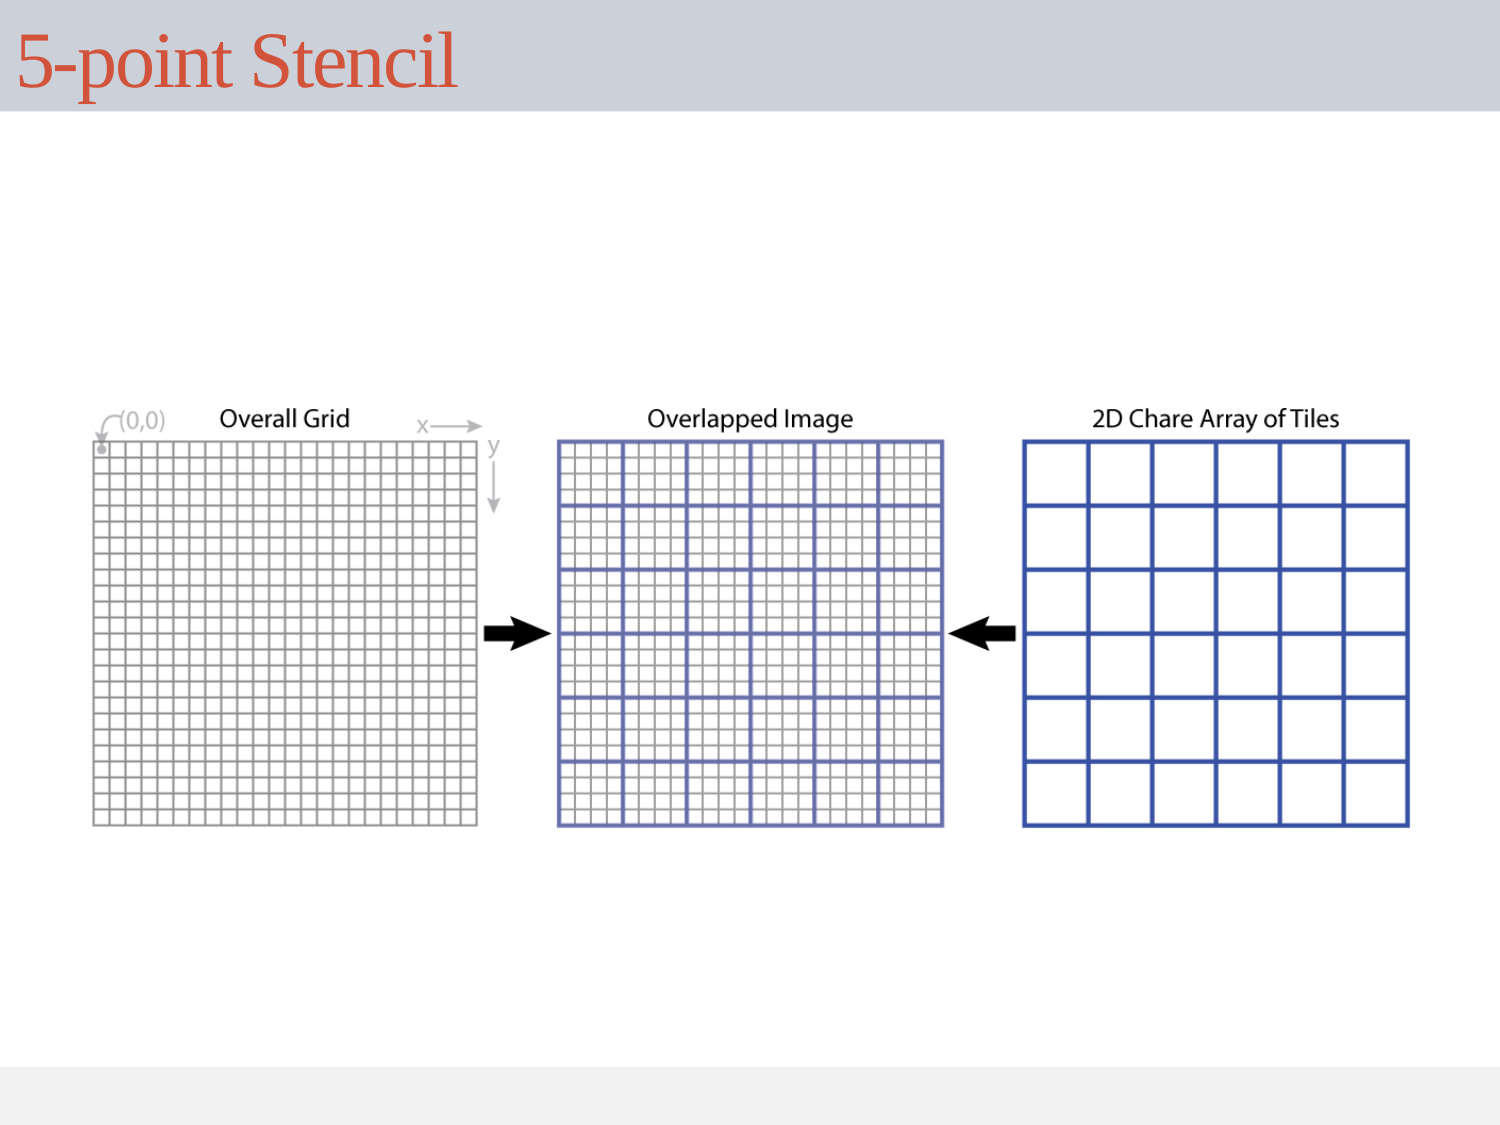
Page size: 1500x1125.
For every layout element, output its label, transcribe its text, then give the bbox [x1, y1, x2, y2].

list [74, 187, 1426, 1047]
title 5-point Stencil [0, 0, 1500, 112]
